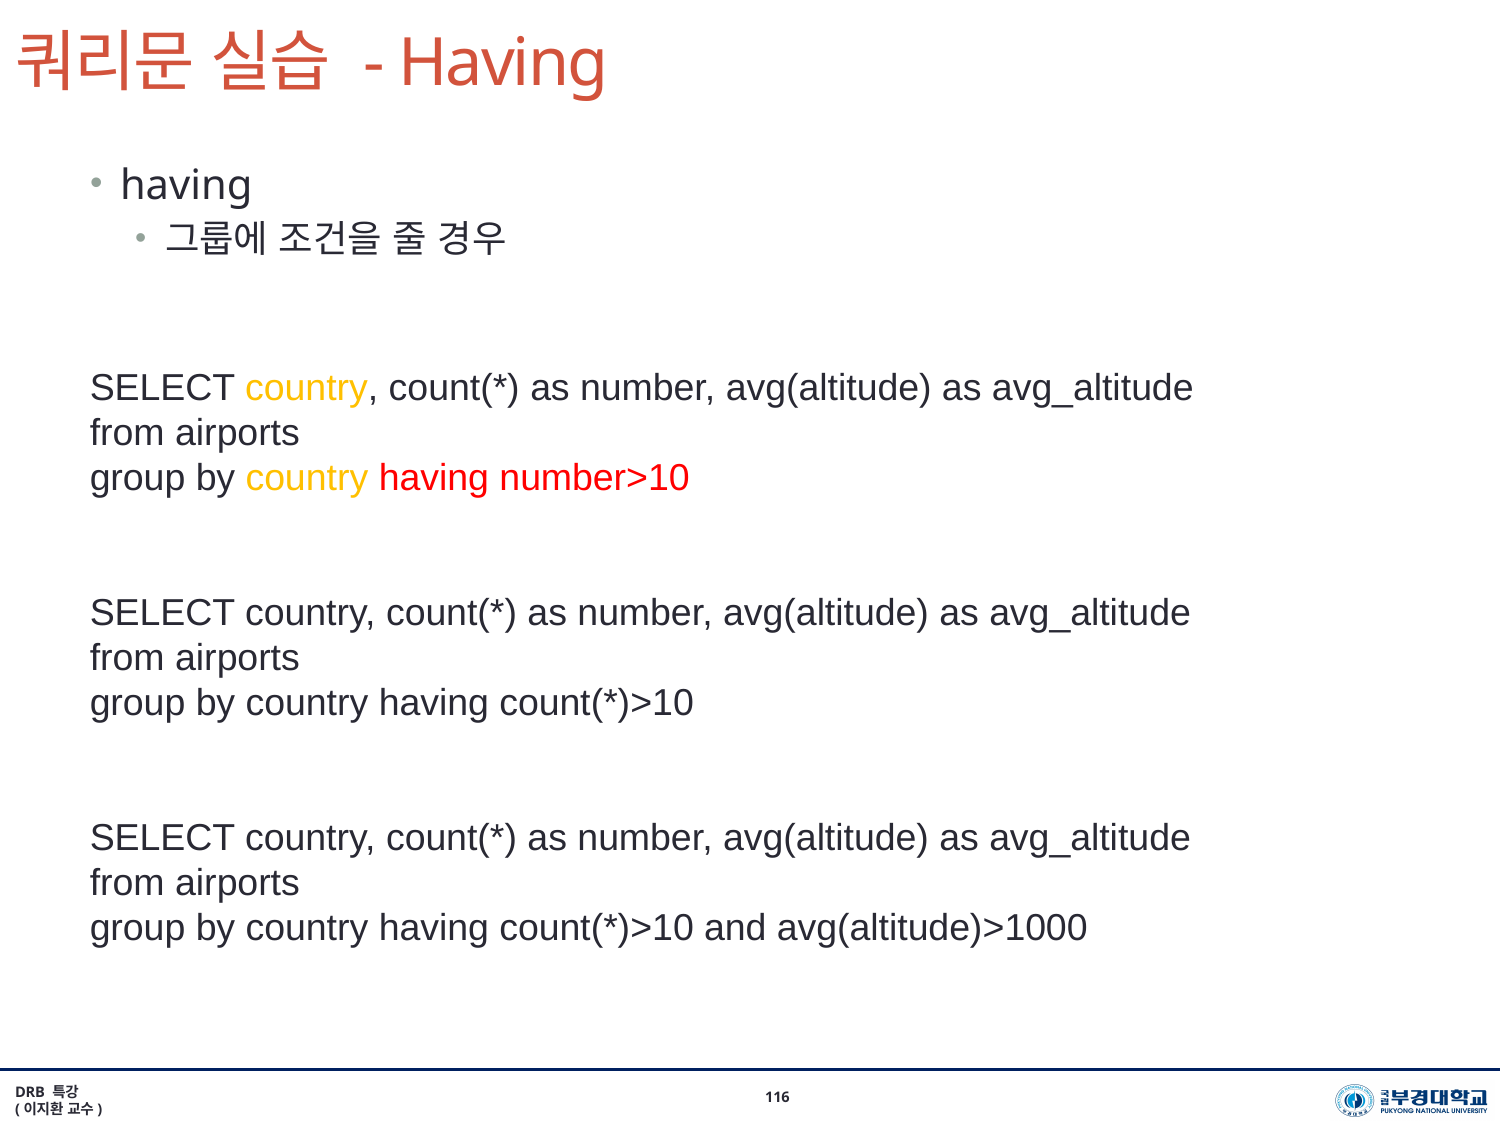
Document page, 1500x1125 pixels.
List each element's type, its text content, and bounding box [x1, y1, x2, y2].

title 쿼리문 실습 - Having [0, 1, 1500, 116]
slide_number DRB 특강 (이지환 교수) [0, 1082, 303, 1118]
text_box SELECT country, count(*) as number, avg(altitude) as avg_altitude from airports group by country having number>10 SELECT country, count(*) as number, avg(altitude) as avg_altitude from airports group by country having count(*)>10 SELECT country, count(*) as number, avg(altitude) as avg_altitude from airports group by country having count(*)>10 and avg(altitude)>1000 [74, 355, 1265, 956]
picture [1330, 1079, 1495, 1121]
list having 그룹에 조건을 줄 경우 [75, 149, 1425, 1033]
